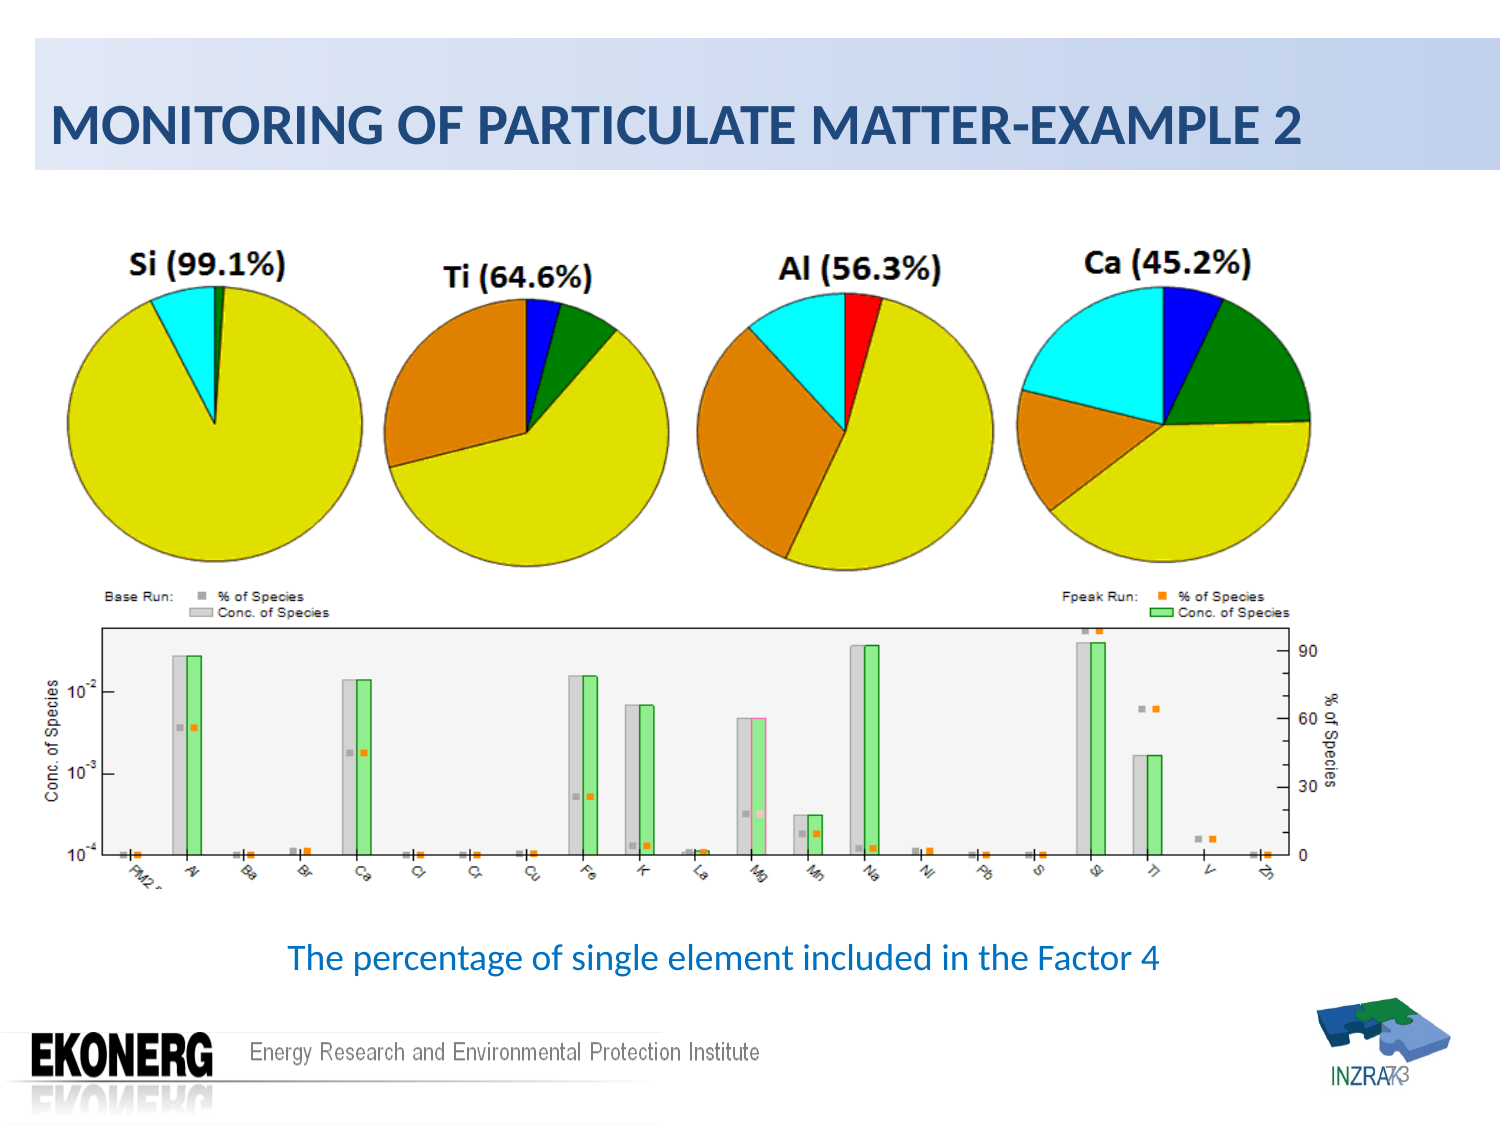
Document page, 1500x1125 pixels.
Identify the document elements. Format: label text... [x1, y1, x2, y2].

picture [1315, 996, 1451, 1093]
slide_number 73 [1074, 1042, 1425, 1103]
picture [0, 1027, 783, 1125]
picture [30, 239, 1355, 890]
text_box MONITORING OF PARTICULATE MATTER-EXAMPLE 2 [35, 38, 1500, 170]
text_box The percentage of single element included in the Factor 4 [272, 925, 1176, 986]
